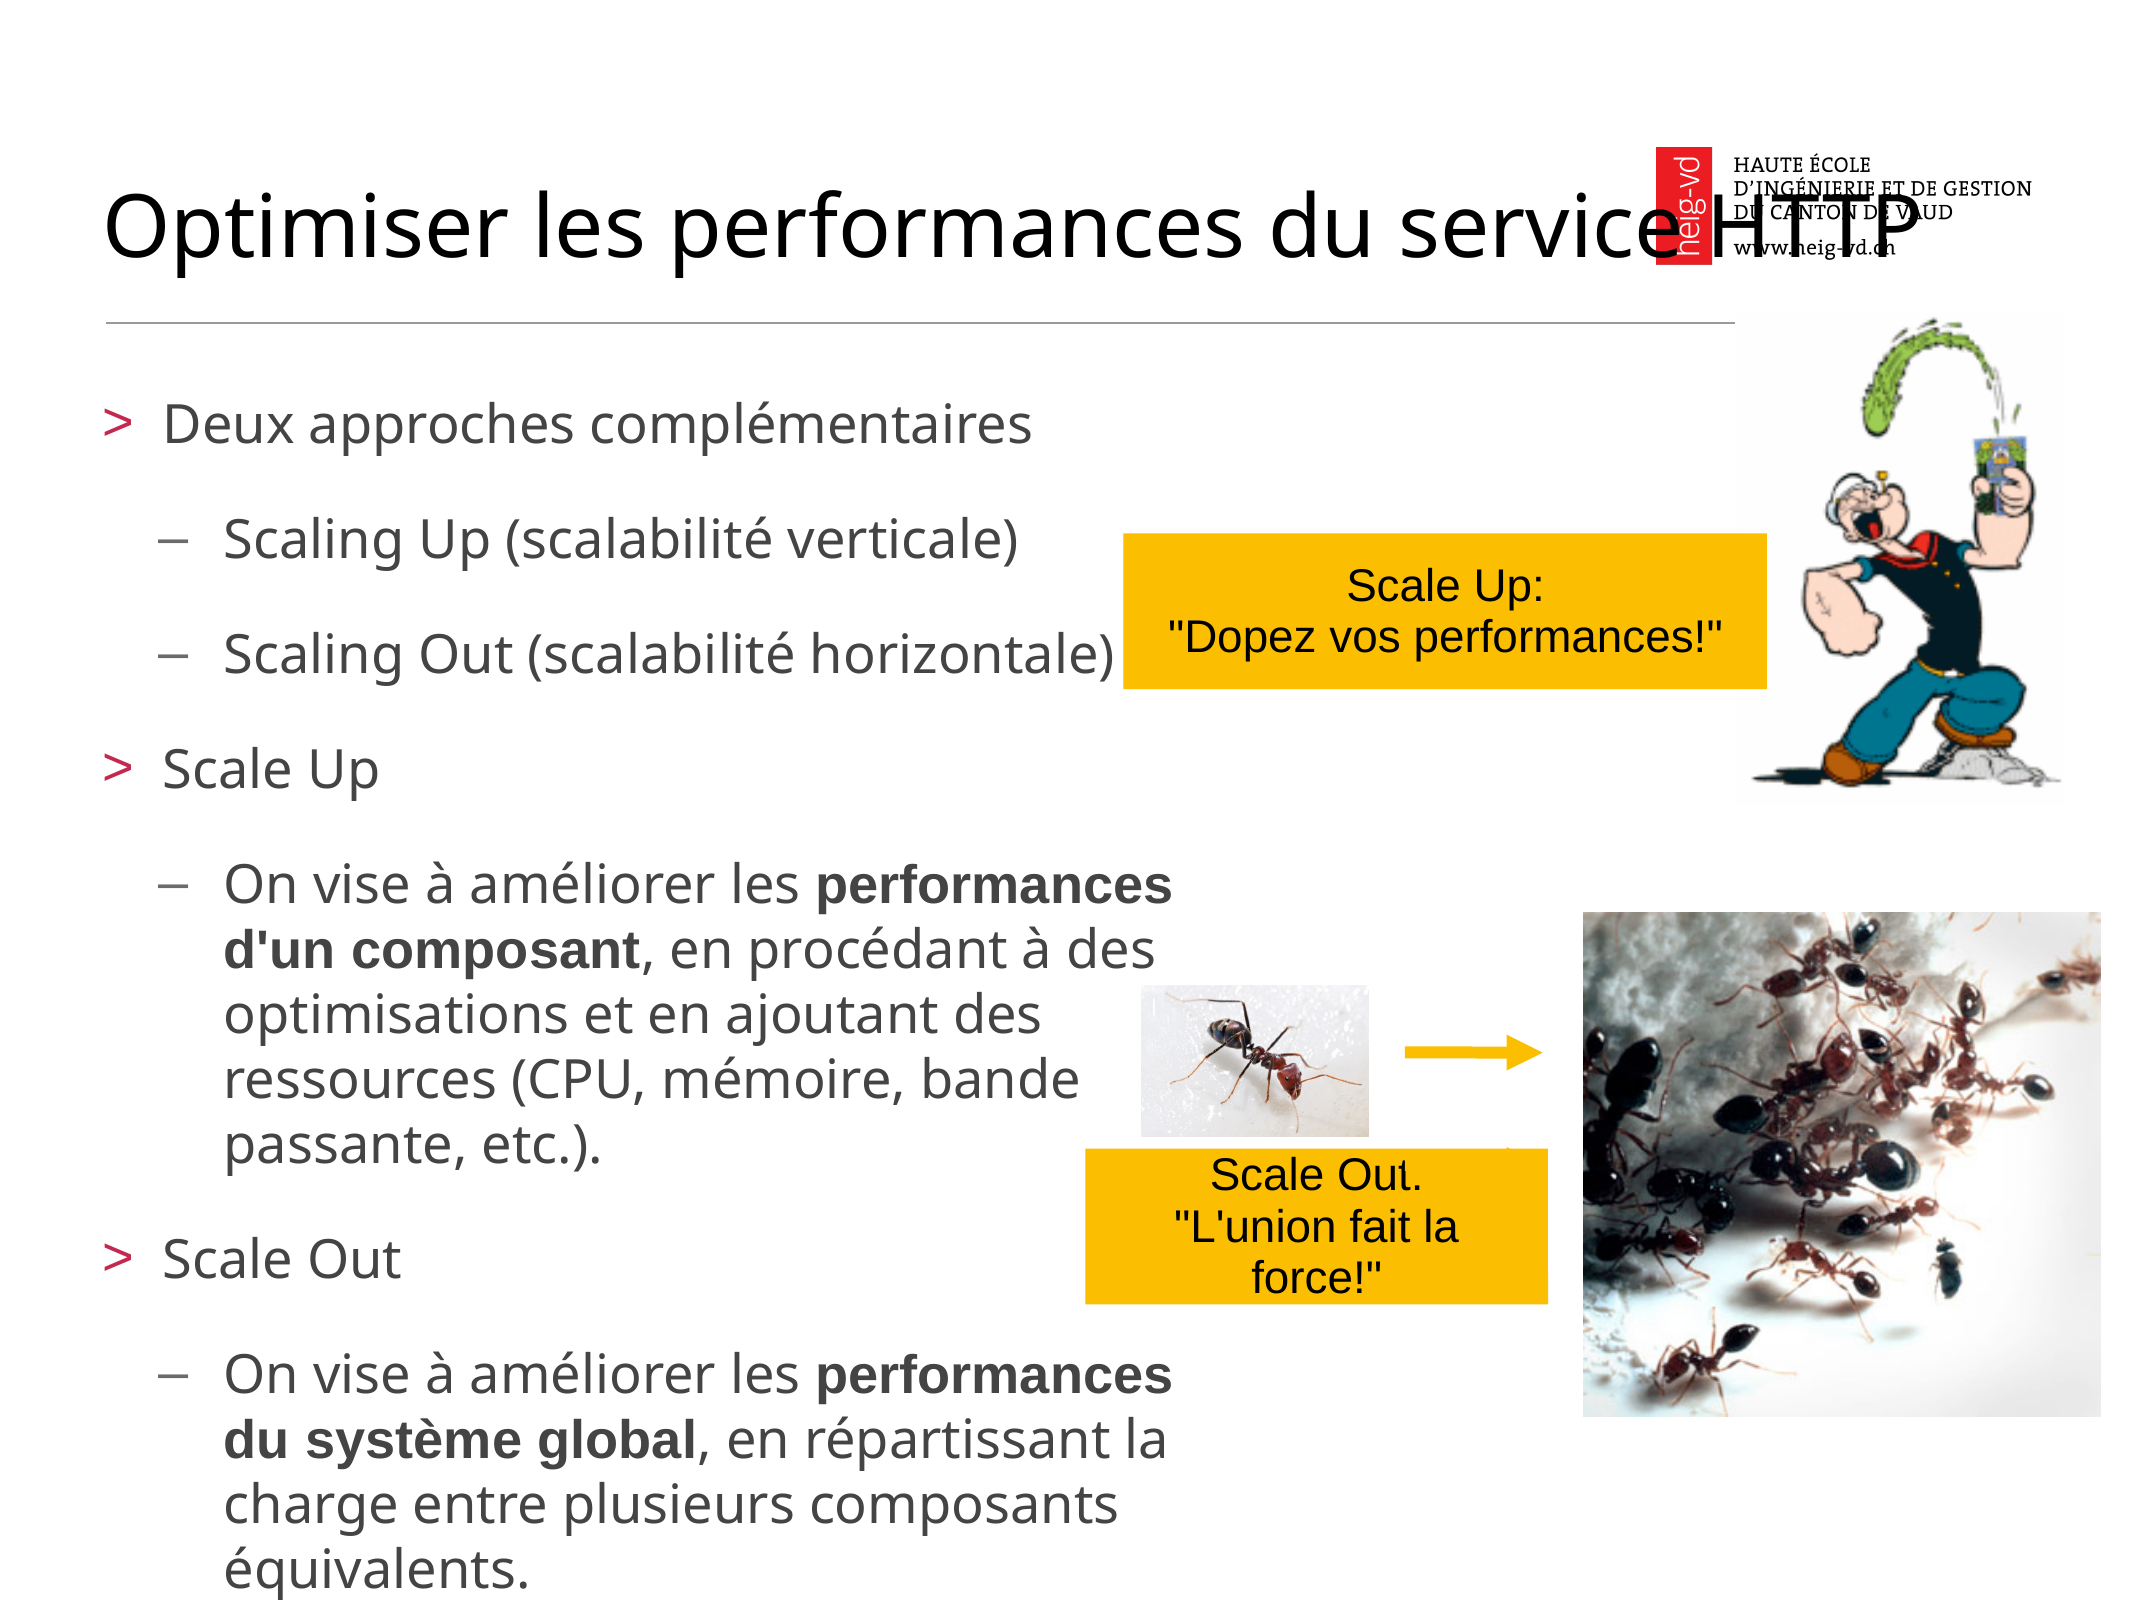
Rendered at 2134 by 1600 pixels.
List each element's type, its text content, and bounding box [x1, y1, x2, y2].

text_box [1404, 1046, 1543, 1059]
list Deux approches complémentaires Scaling Up (scalabilité verticale) Scaling Out (scalabilité horizontale) Scale Up On vise à améliorer les performances d'un composant, en procédant à des optimisations et en ajoutant des ressources (CPU, mémoire, bande passante, etc.). Scale Out On vise à améliorer les performances du système global, en répartissant la charge entre plusieurs composants équivalents. [93, 380, 1247, 1578]
picture [1735, 311, 2064, 806]
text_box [1123, 533, 1768, 690]
picture [1583, 912, 2101, 1418]
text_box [1085, 1141, 1549, 1313]
title Optimiser les performances du service HTTP [93, 53, 2041, 284]
picture [1141, 985, 1369, 1137]
